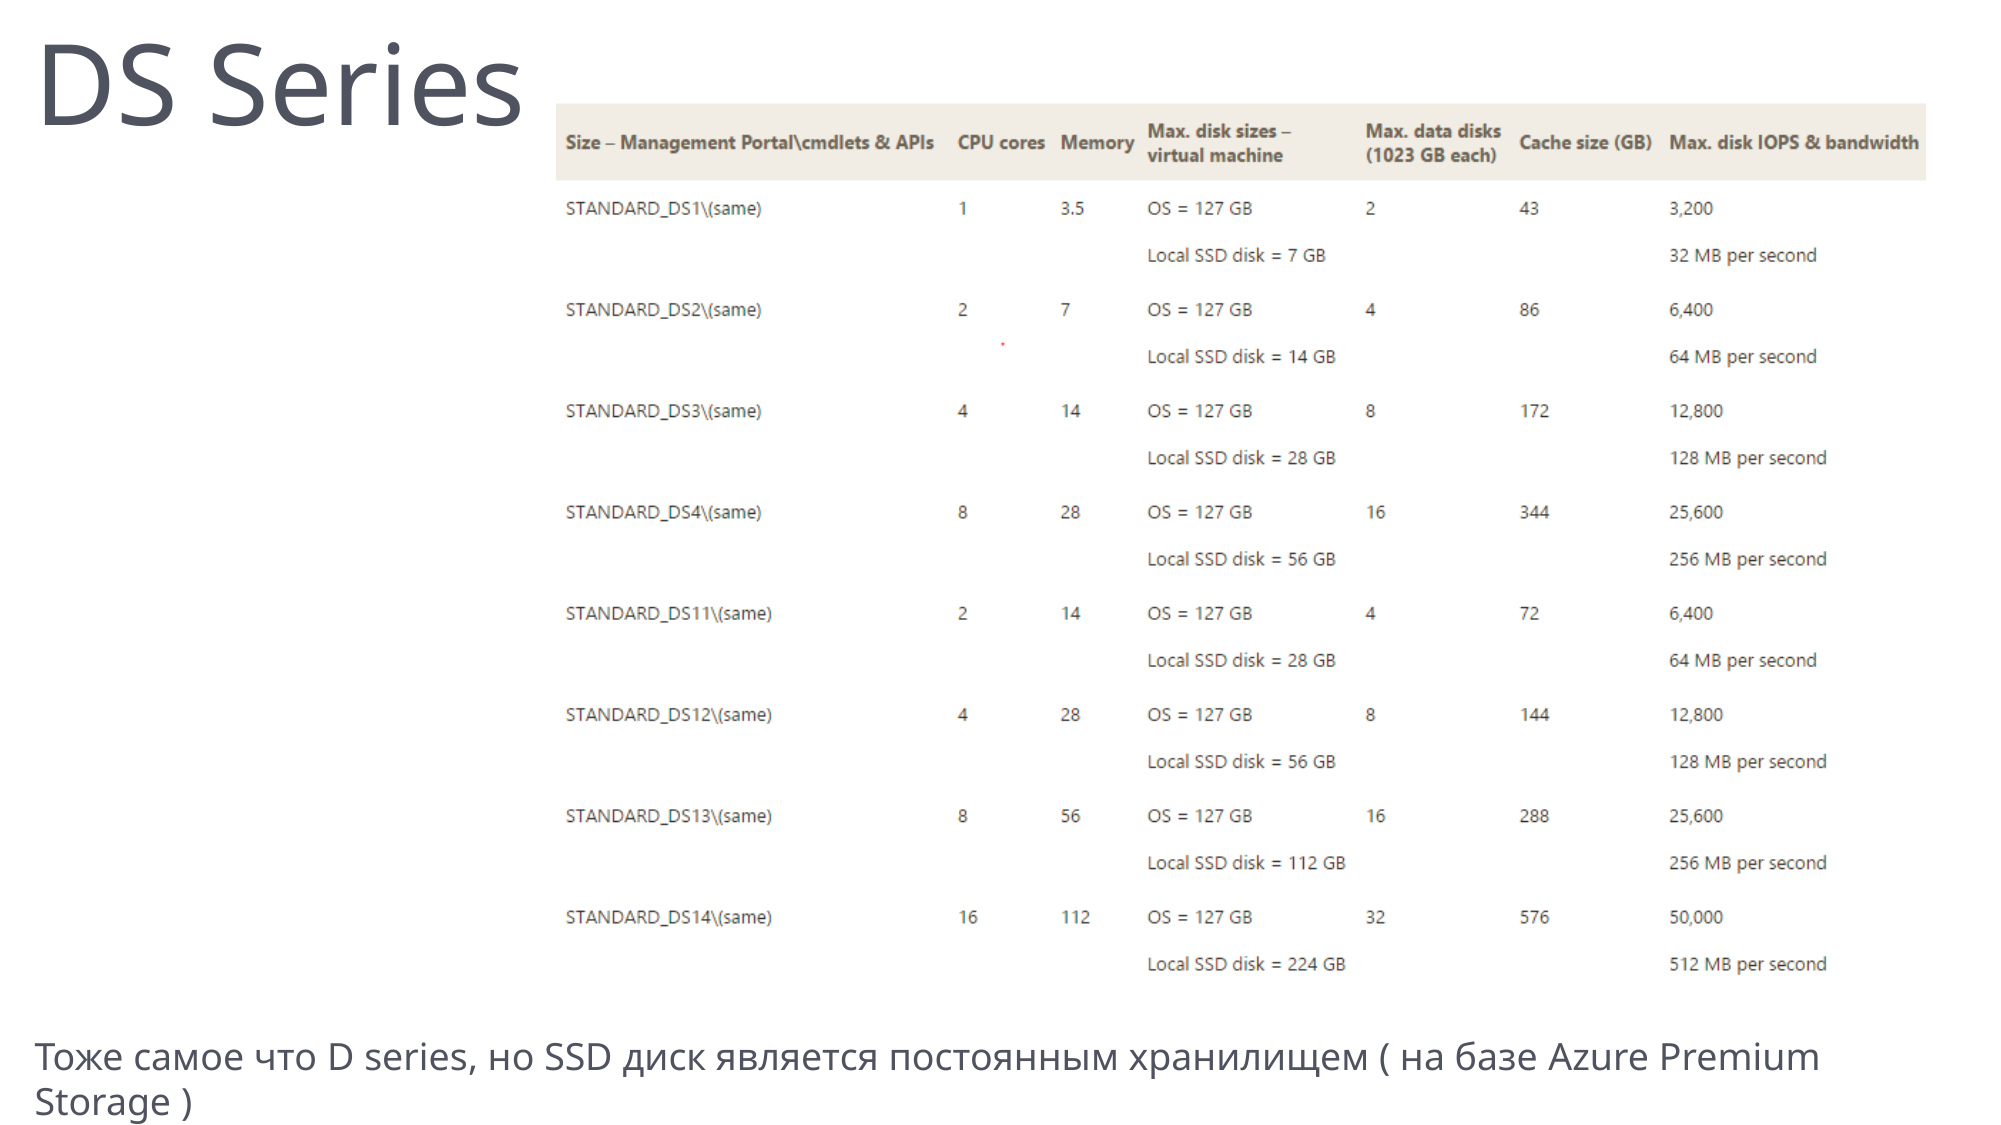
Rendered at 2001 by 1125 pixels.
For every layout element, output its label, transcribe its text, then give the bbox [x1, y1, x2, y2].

text_box Тоже самое что D series, но SSD диск является постоянным хранилищем ( на базе Azure Premium Storage ) [19, 1025, 1971, 1125]
text_box DS Series [19, 5, 832, 156]
picture [556, 98, 1926, 985]
